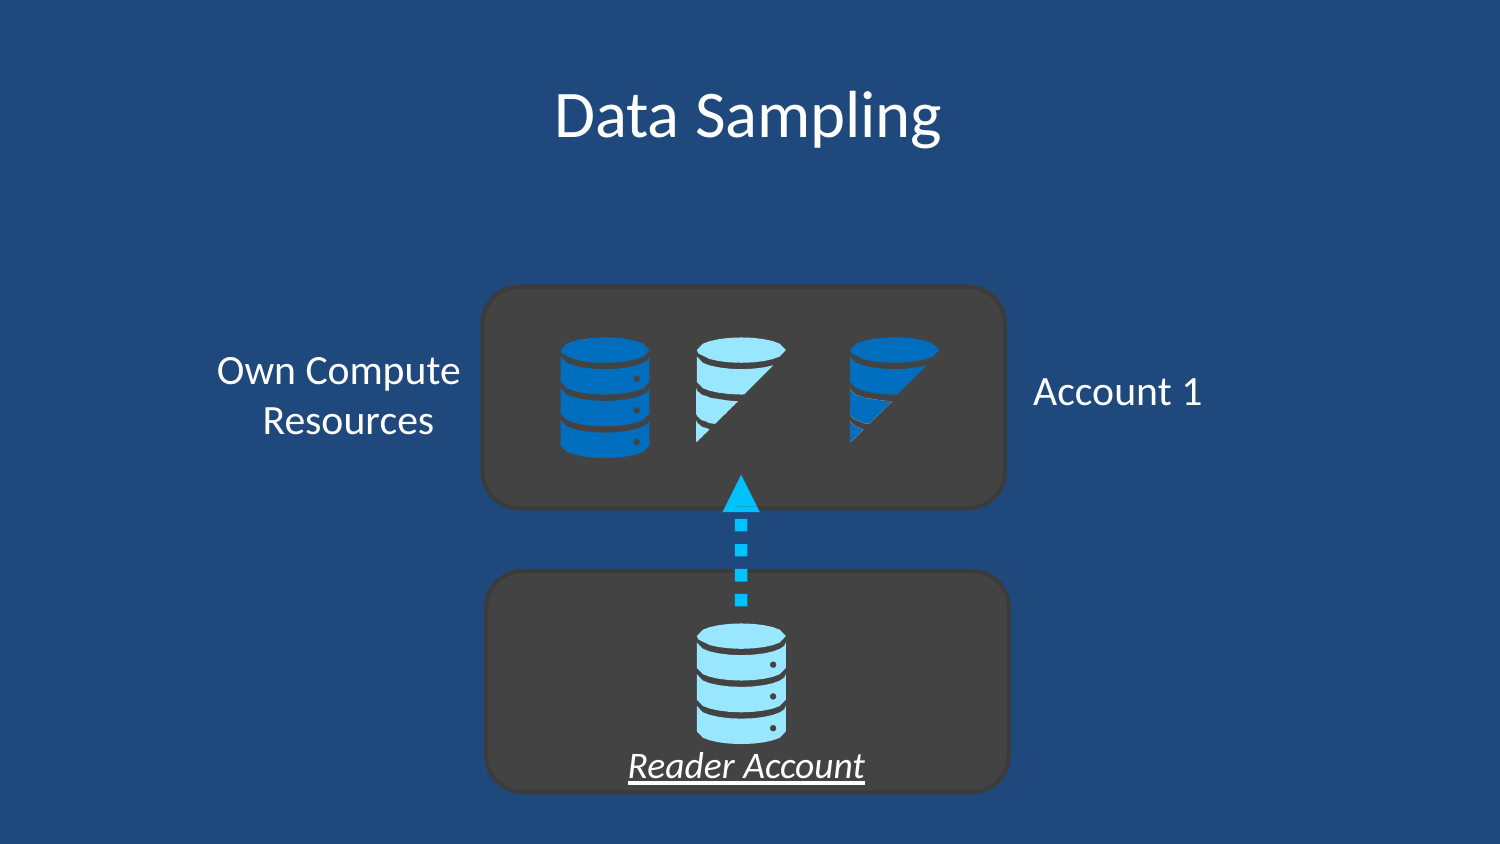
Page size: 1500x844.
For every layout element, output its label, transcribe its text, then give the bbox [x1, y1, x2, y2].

text_box Own Compute Resources [214, 340, 464, 443]
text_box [480, 284, 1012, 795]
title Data Sampling [552, 68, 947, 212]
text_box Account 1 [1030, 361, 1205, 414]
